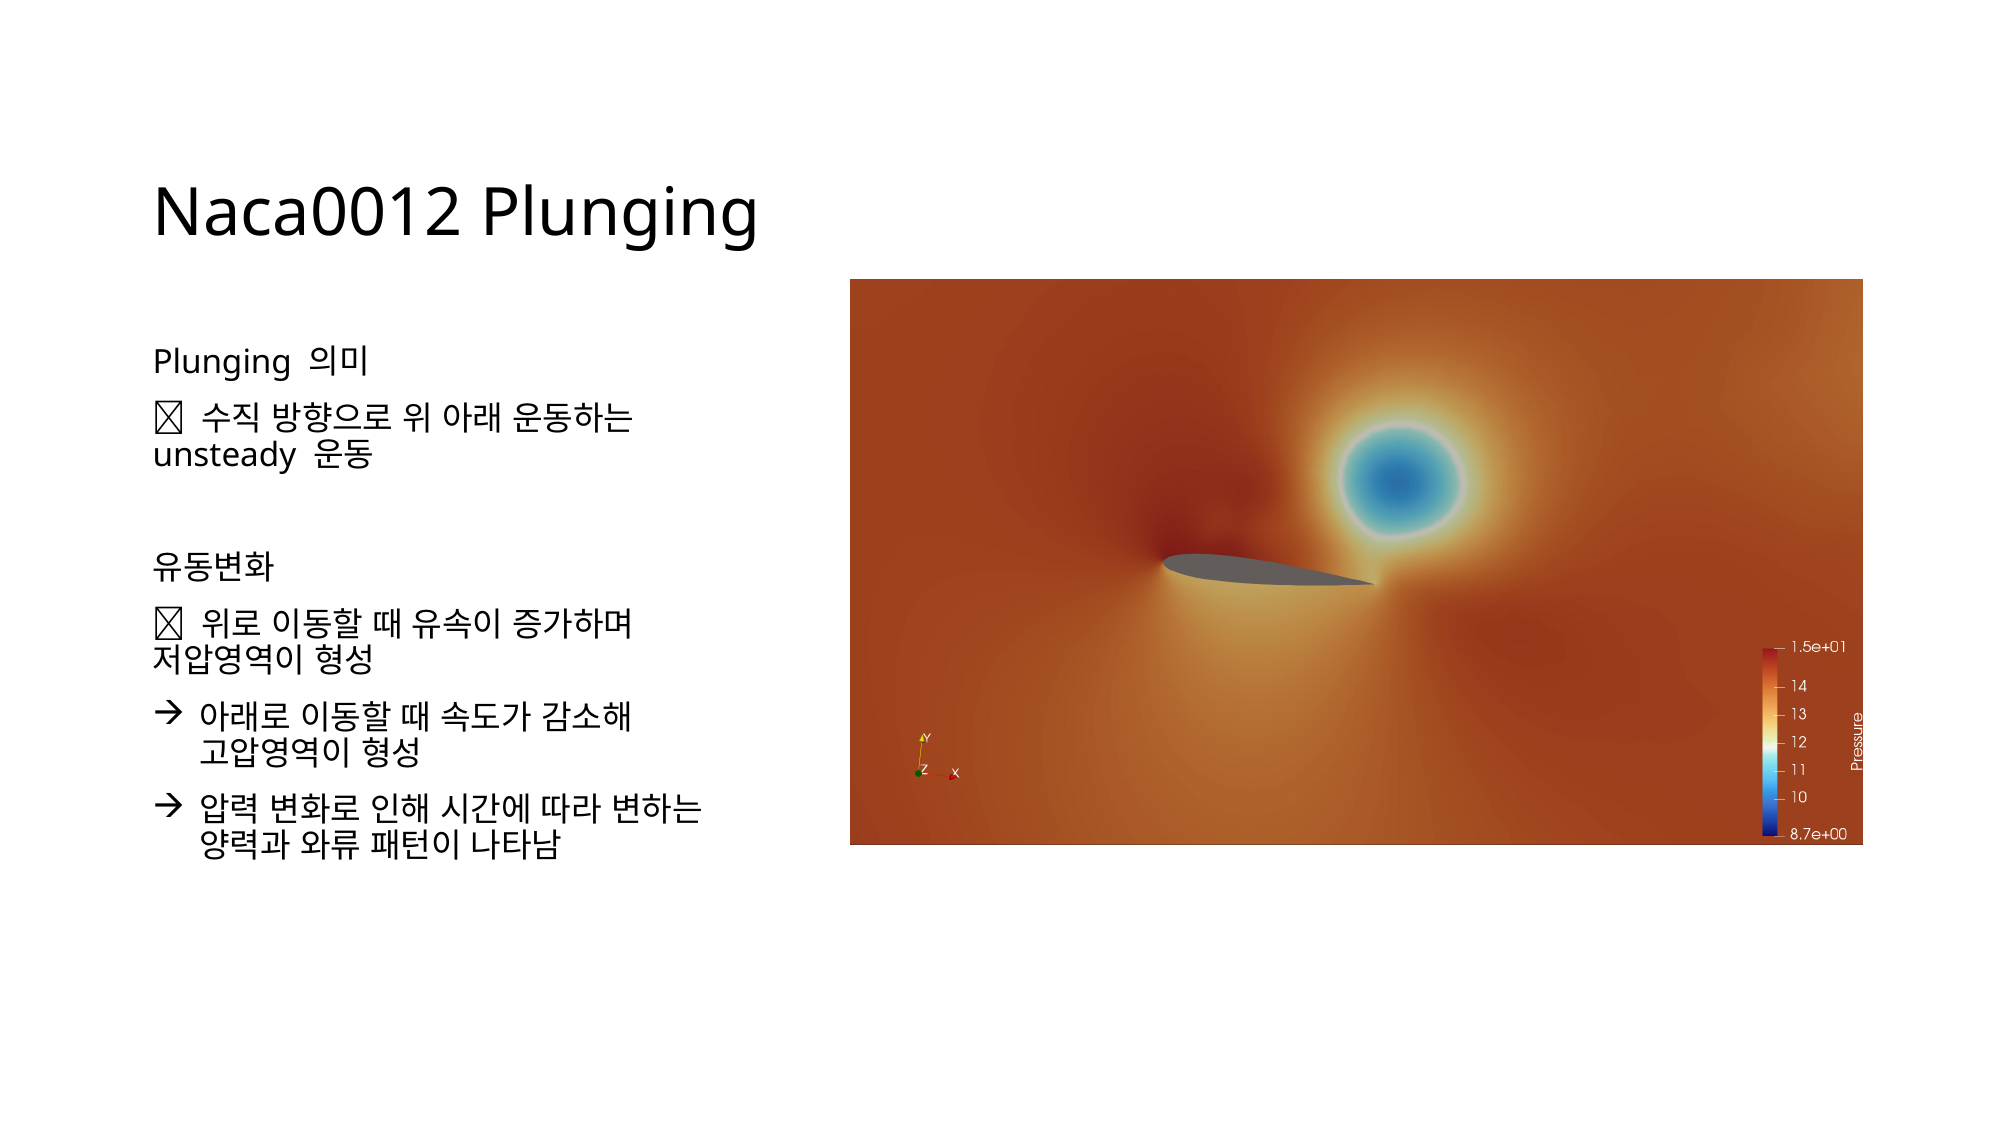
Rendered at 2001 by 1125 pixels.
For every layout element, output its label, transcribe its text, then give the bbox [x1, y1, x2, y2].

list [850, 279, 1863, 845]
title Naca0012 Plunging [137, 75, 783, 337]
list Plunging 의미  수직 방향으로 위 아래 운동하는 unsteady 운동 유동변화  위로 이동할 때 유속이 증가하며 저압영역이 형성 아래로 이동할 때 속도가 감소해 고압영역이 형성 압력 변화로 인해 시간에 따라 변하는 양력과 와류 패턴이 나타남 [137, 337, 783, 963]
